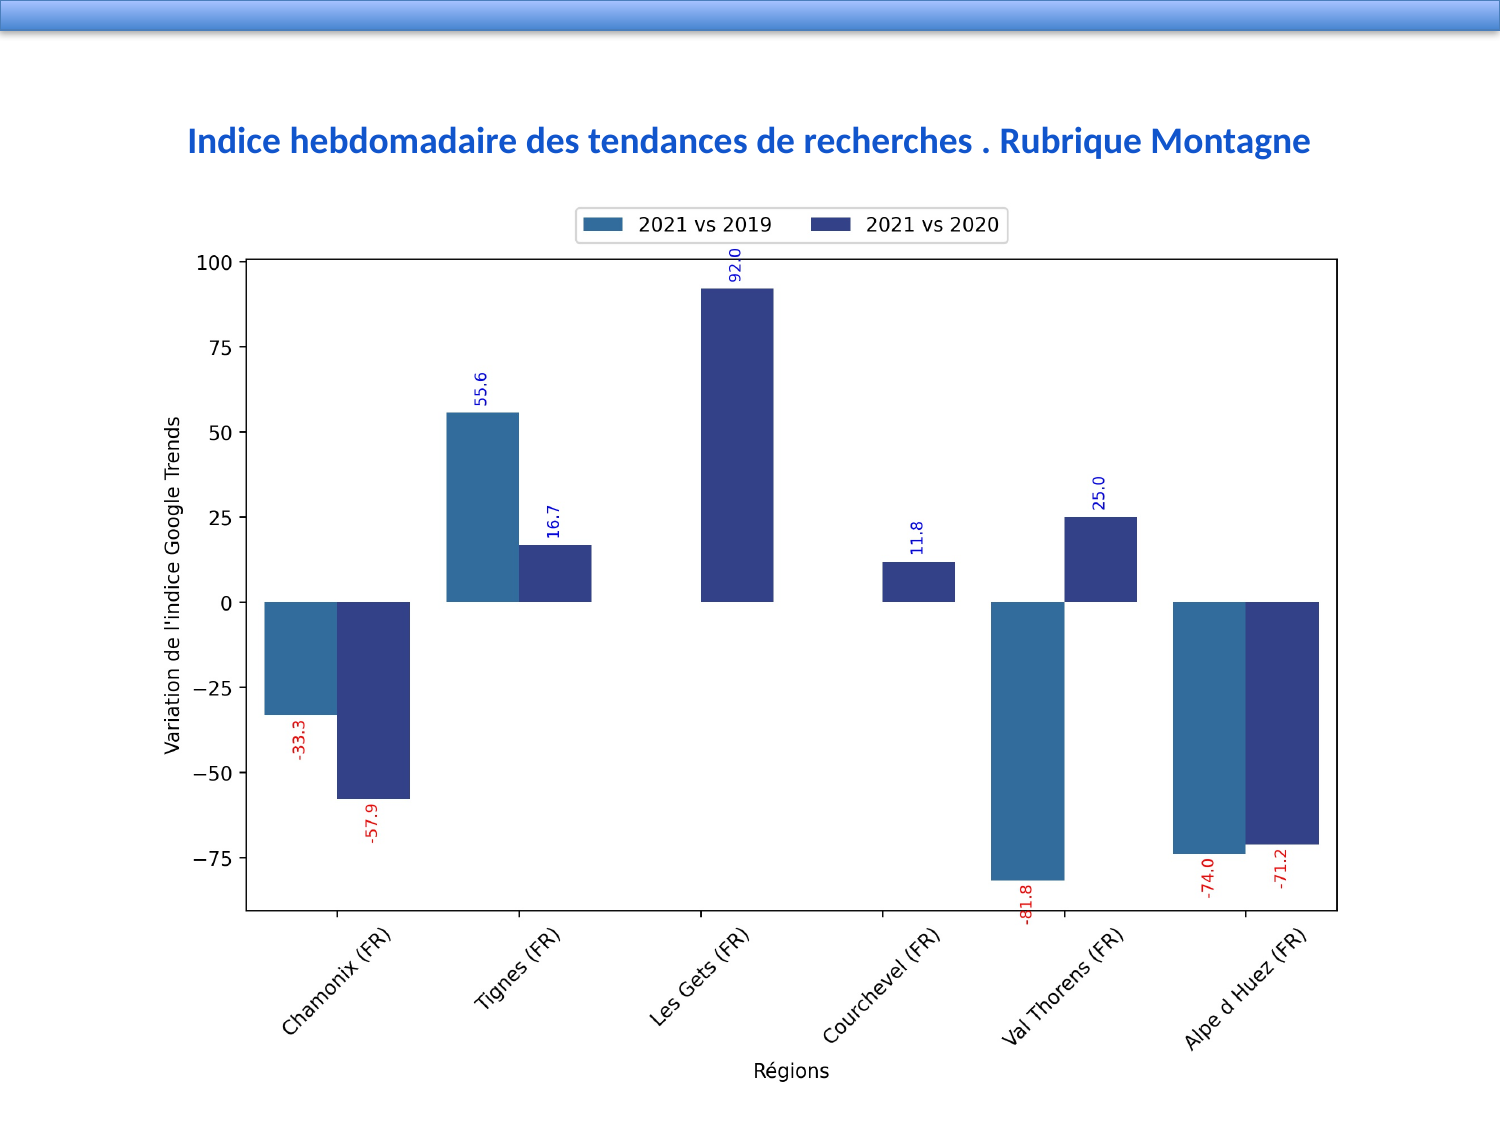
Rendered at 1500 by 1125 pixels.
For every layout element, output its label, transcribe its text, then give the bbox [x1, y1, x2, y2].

title Indice hebdomadaire des tendances de recherches . Rubrique Montagne [75, 45, 1425, 233]
text_box [0, 0, 1500, 31]
picture [149, 194, 1351, 1095]
